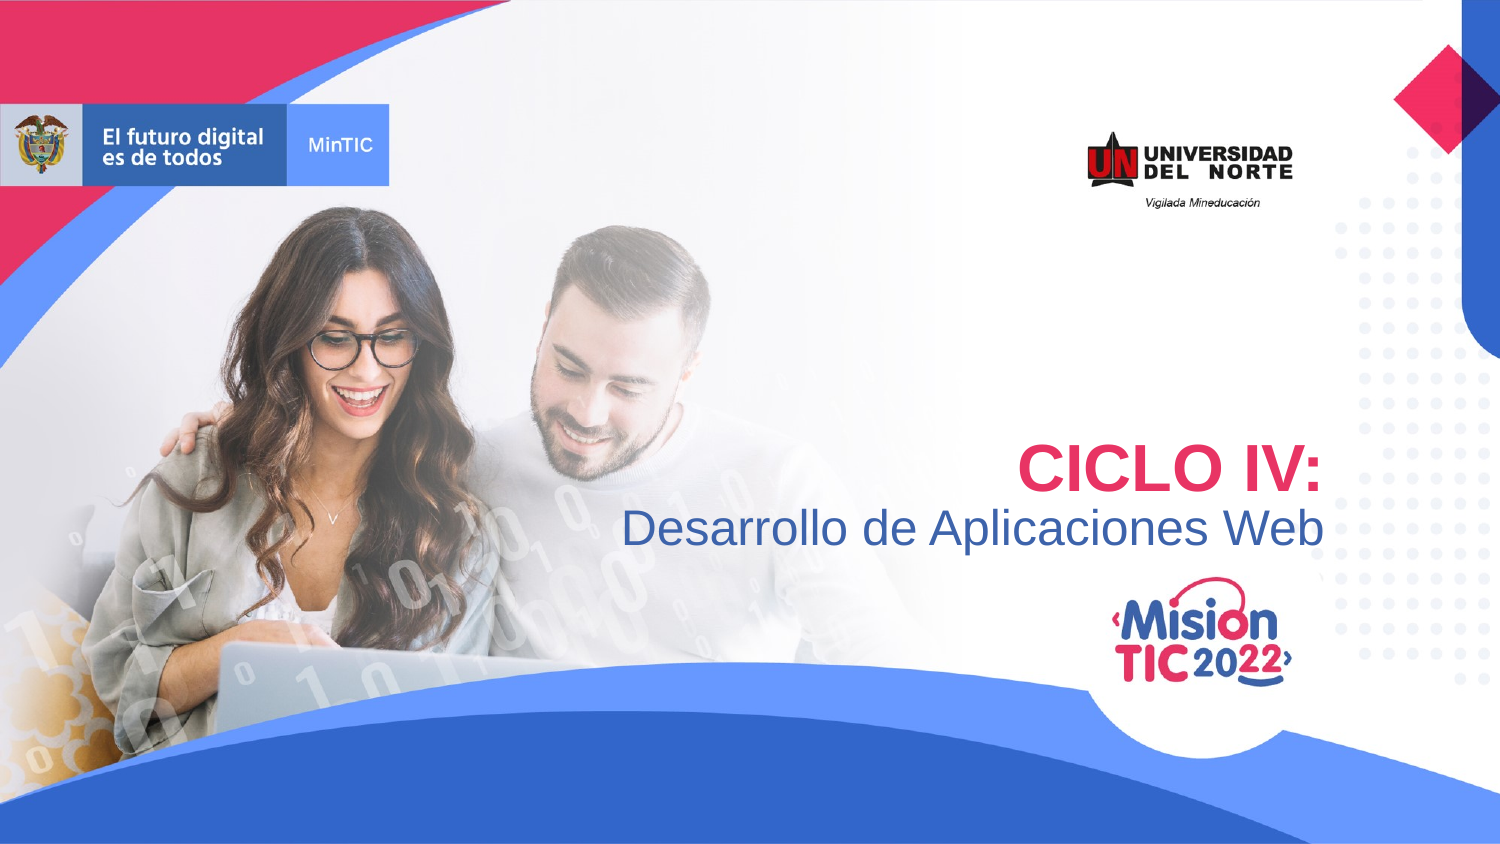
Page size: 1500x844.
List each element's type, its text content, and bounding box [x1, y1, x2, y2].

title CICLO IV: Desarrollo de Aplicaciones Web [517, 182, 1337, 562]
picture [0, 0, 1500, 844]
